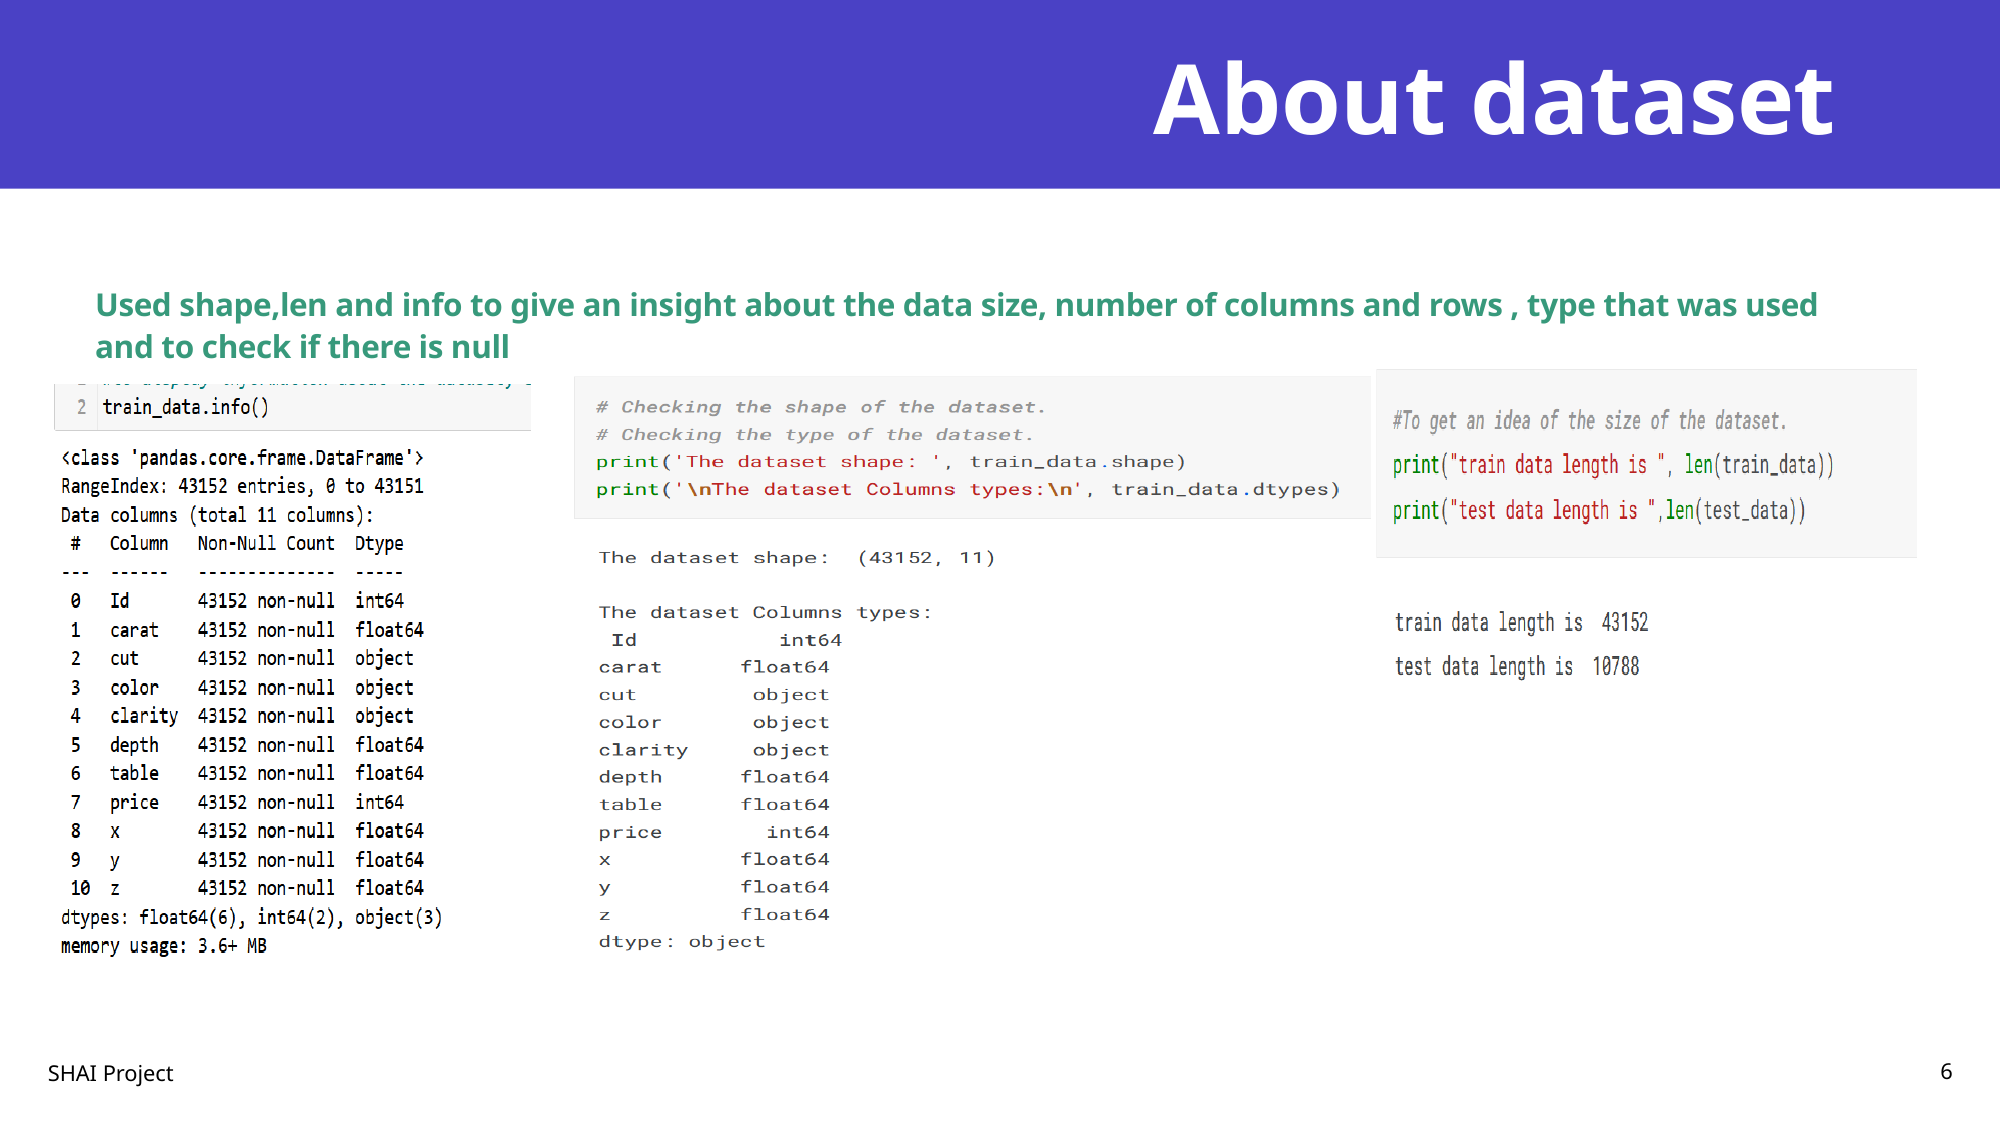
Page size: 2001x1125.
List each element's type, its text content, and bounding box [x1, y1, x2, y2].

picture [52, 384, 531, 988]
list Used shape,len and info to give an insight about the data size, number of columns and rows , type that was used and to check if there is null [80, 274, 1834, 373]
footer SHAI Project [33, 1042, 827, 1103]
title About dataset [308, 30, 1852, 162]
picture [570, 368, 1917, 999]
slide_number 6 [1864, 1042, 1968, 1103]
